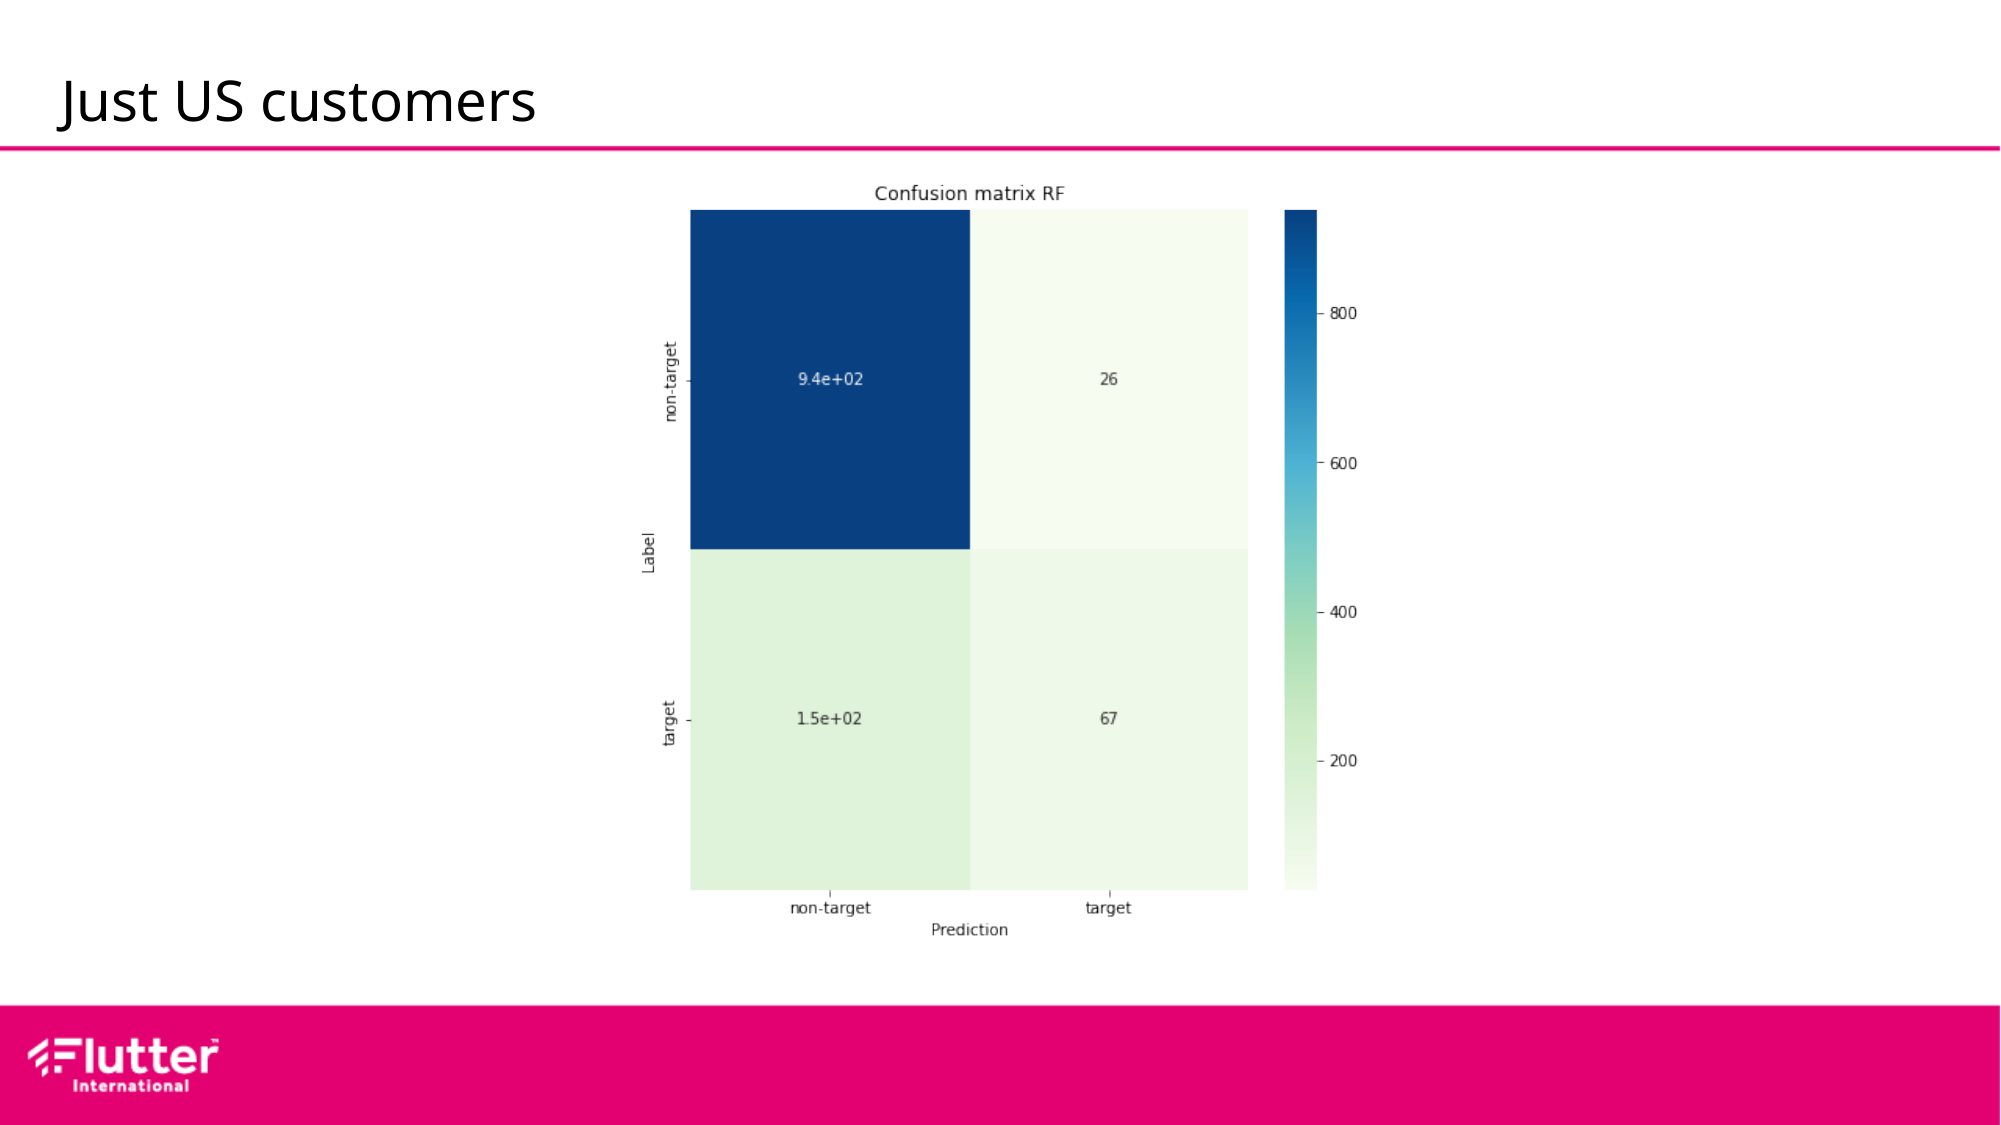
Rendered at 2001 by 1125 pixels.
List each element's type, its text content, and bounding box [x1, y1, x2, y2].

text_box Just US customers [46, 48, 937, 142]
picture [0, 0, 2001, 1125]
